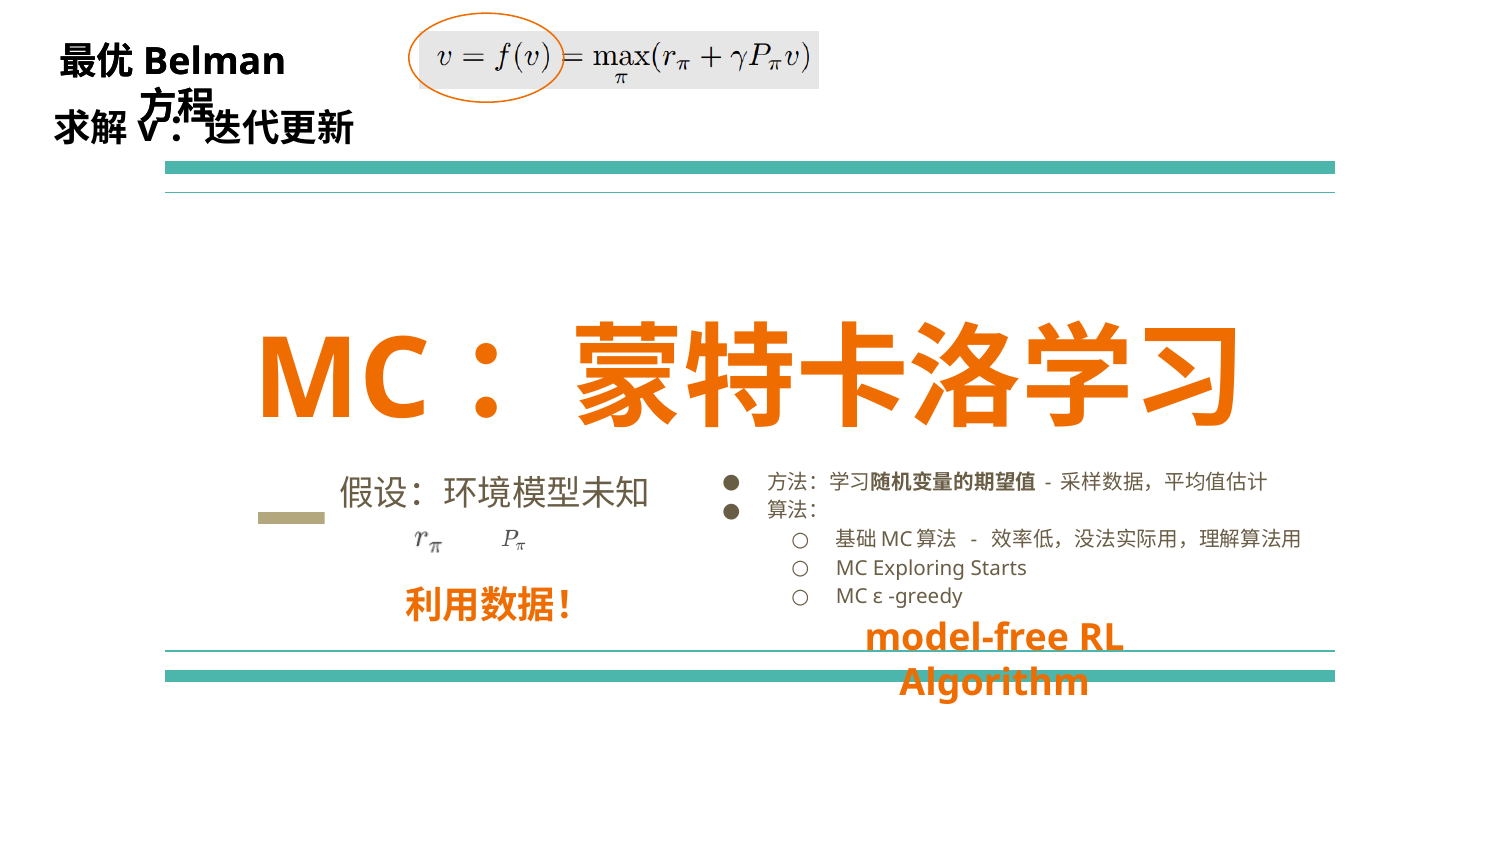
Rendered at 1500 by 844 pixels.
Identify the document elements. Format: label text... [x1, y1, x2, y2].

text_box 最优Belman方程 [25, 22, 329, 143]
text_box 求解v：迭代更新 [38, 88, 437, 164]
picture [394, 519, 455, 562]
subtitle 方法：学习随机变量的期望值 - 采样数据，平均值估计 算法： 基础MC算法 - 效率低，没法实际用，理解算法用 MC Exploring Starts MC ε -greedy [683, 449, 1358, 624]
subtitle 假设：环境模型未知 [324, 449, 684, 589]
text_box [408, 41, 414, 74]
title MC：蒙特卡洛学习 [164, 287, 1336, 456]
text_box [449, 97, 523, 103]
text_box 利用数据！ [339, 565, 659, 641]
text_box model-free RL Algorithm [774, 598, 1216, 719]
picture [419, 30, 819, 89]
text_box [427, 13, 546, 29]
picture [488, 519, 531, 555]
